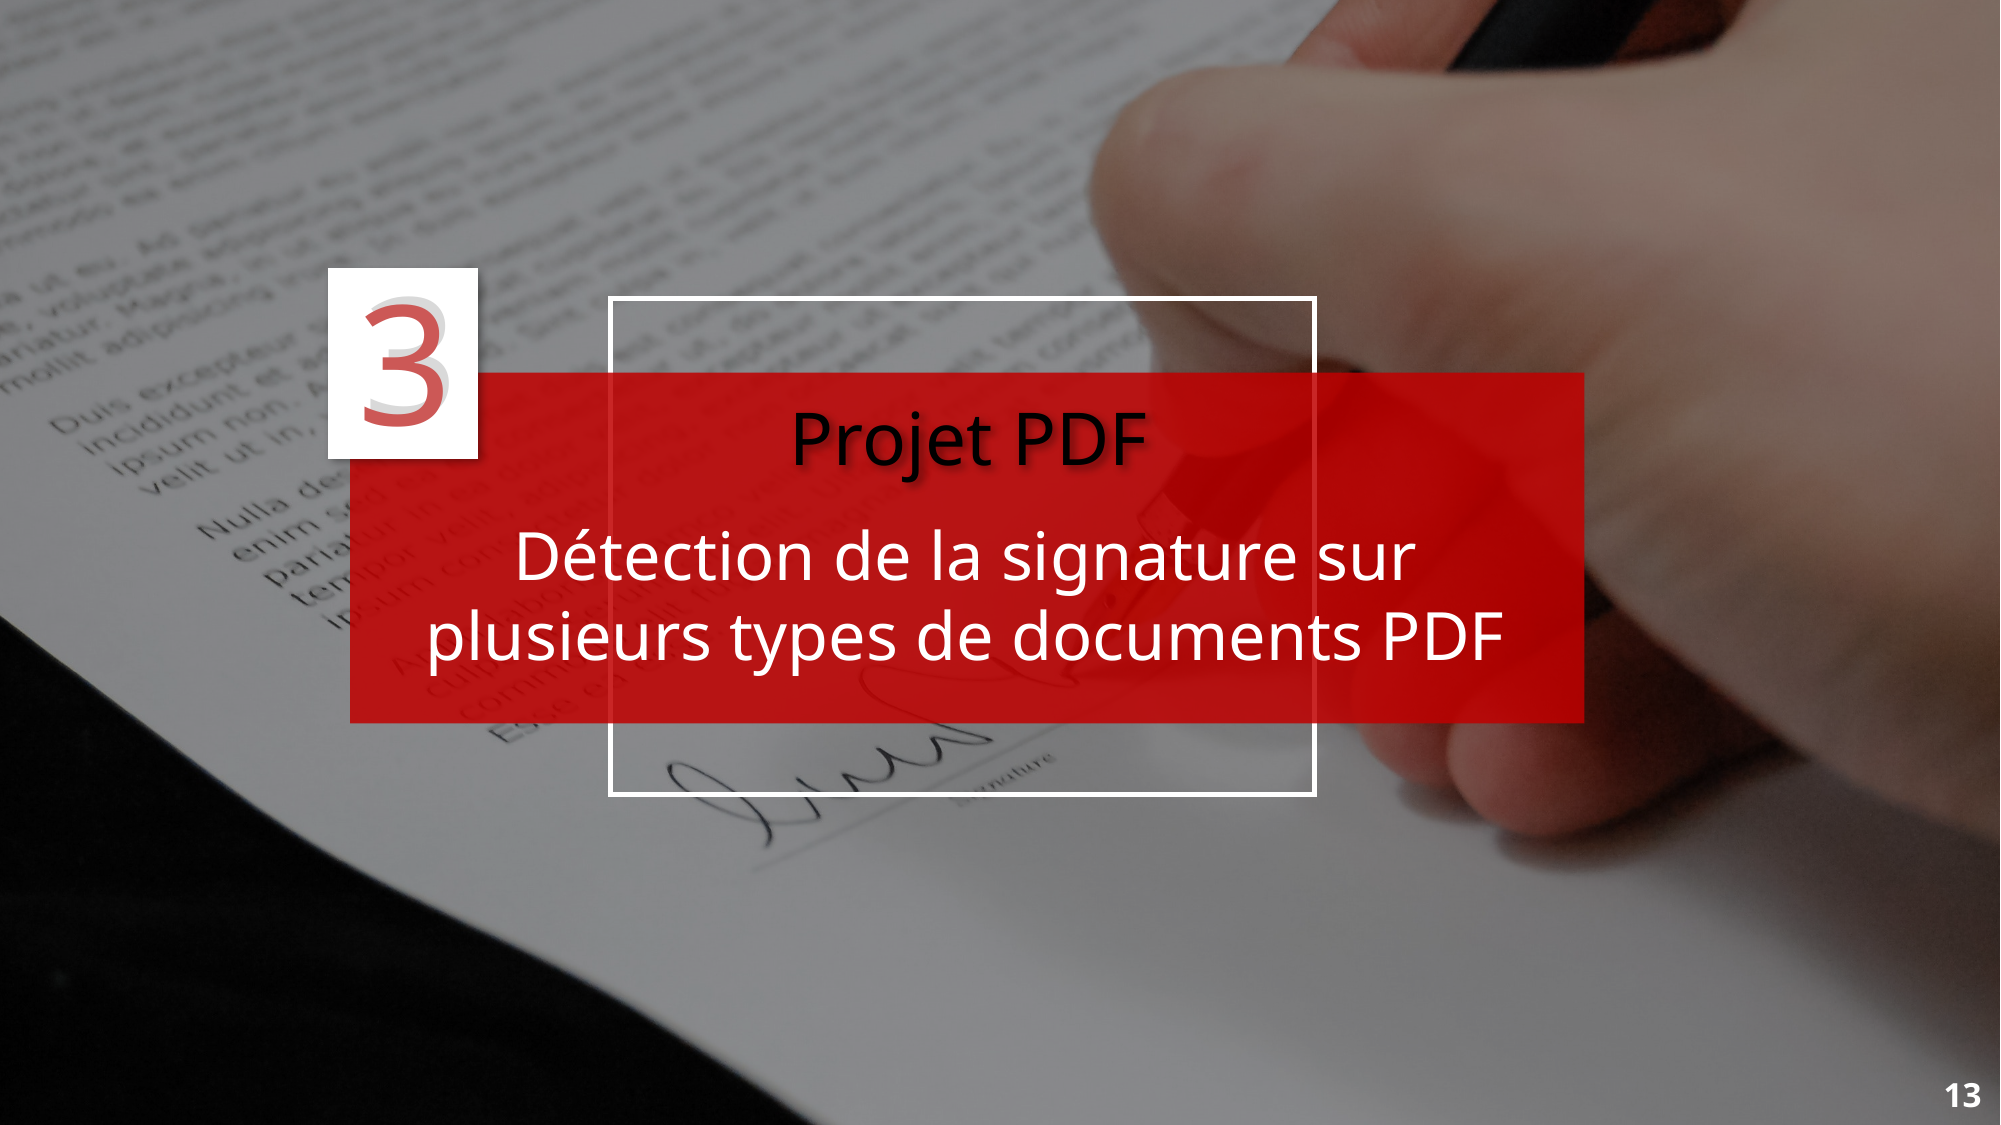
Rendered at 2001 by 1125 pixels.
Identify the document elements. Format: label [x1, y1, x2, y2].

picture [0, 0, 2000, 1125]
text_box [328, 243, 497, 507]
